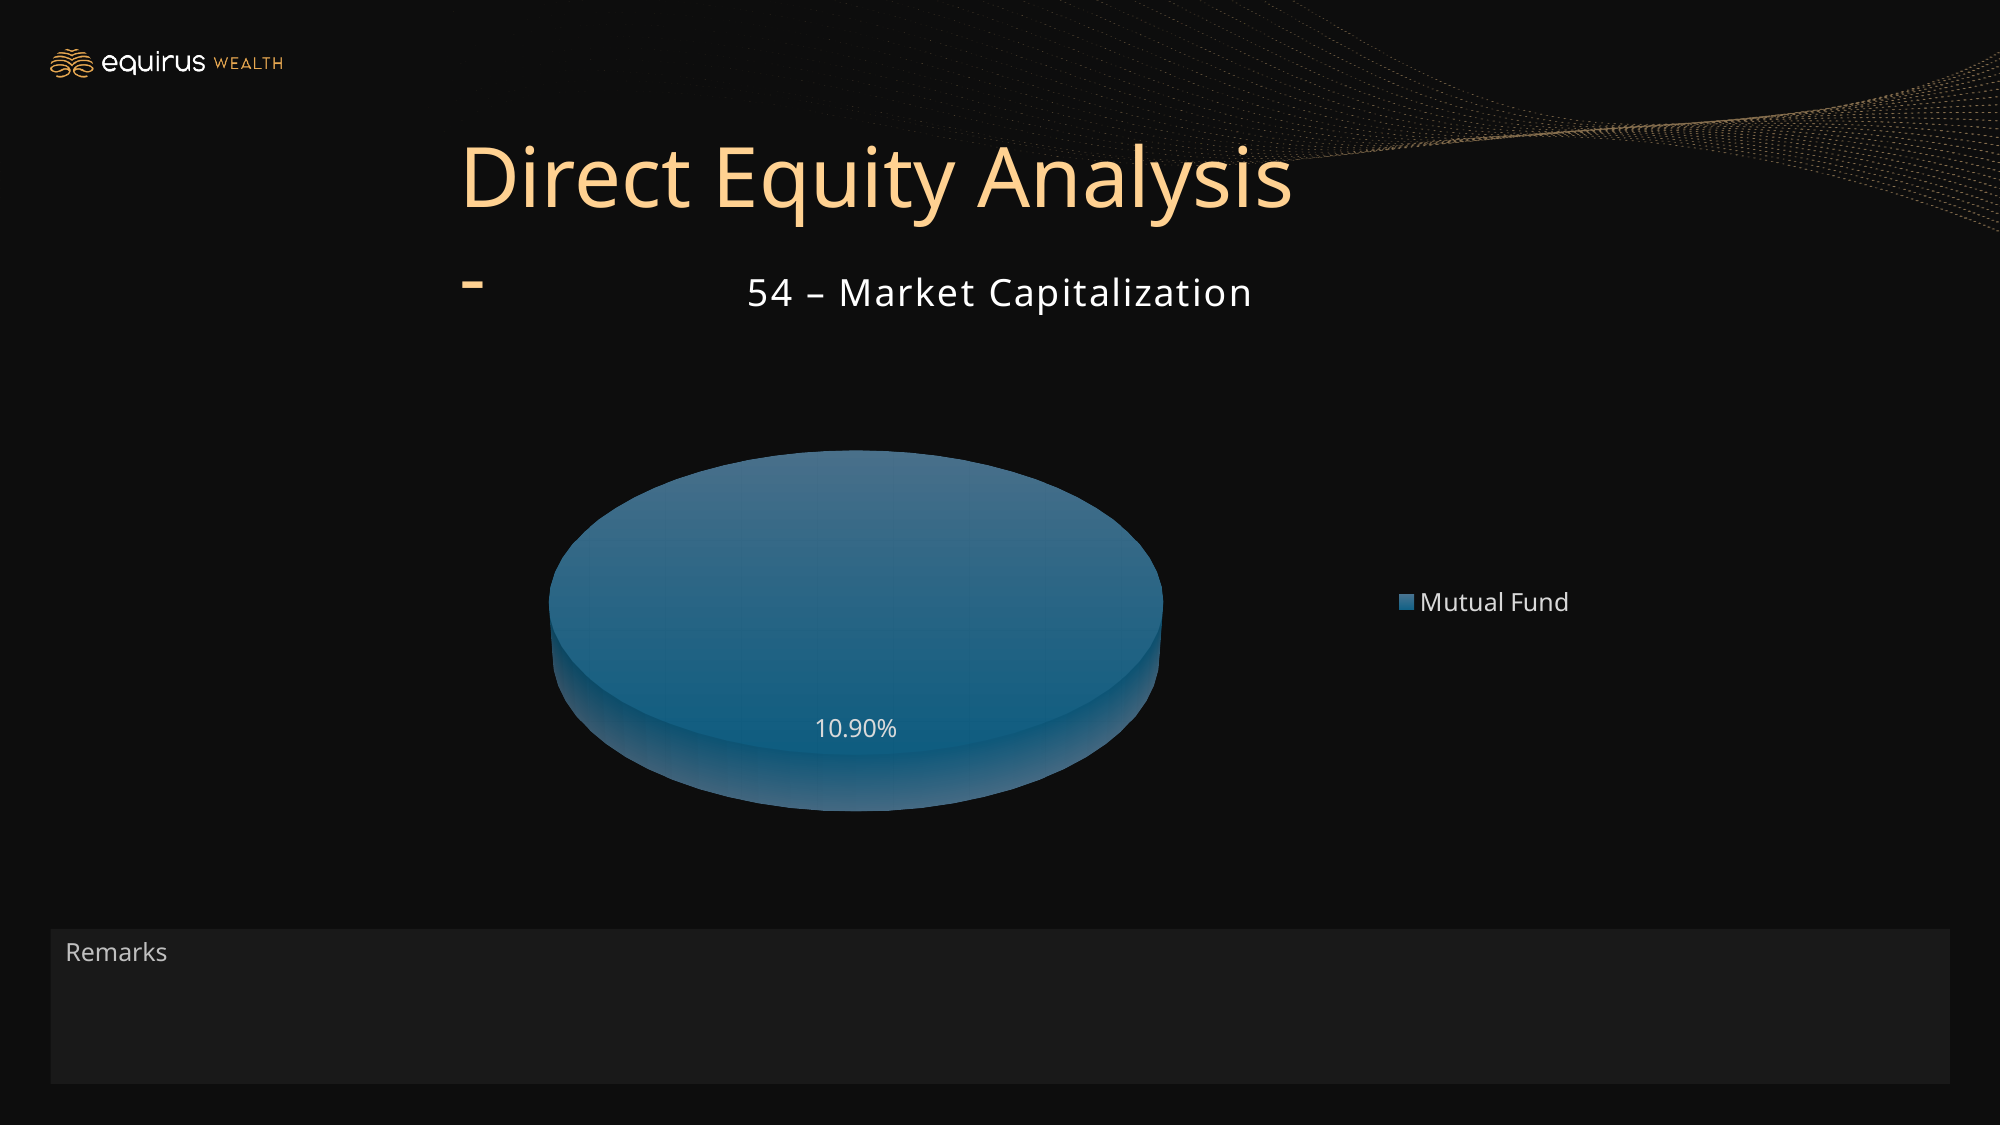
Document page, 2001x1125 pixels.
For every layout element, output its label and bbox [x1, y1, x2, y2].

text_box [50, 928, 1950, 1084]
chart [177, 232, 1823, 932]
picture [0, 0, 2000, 458]
